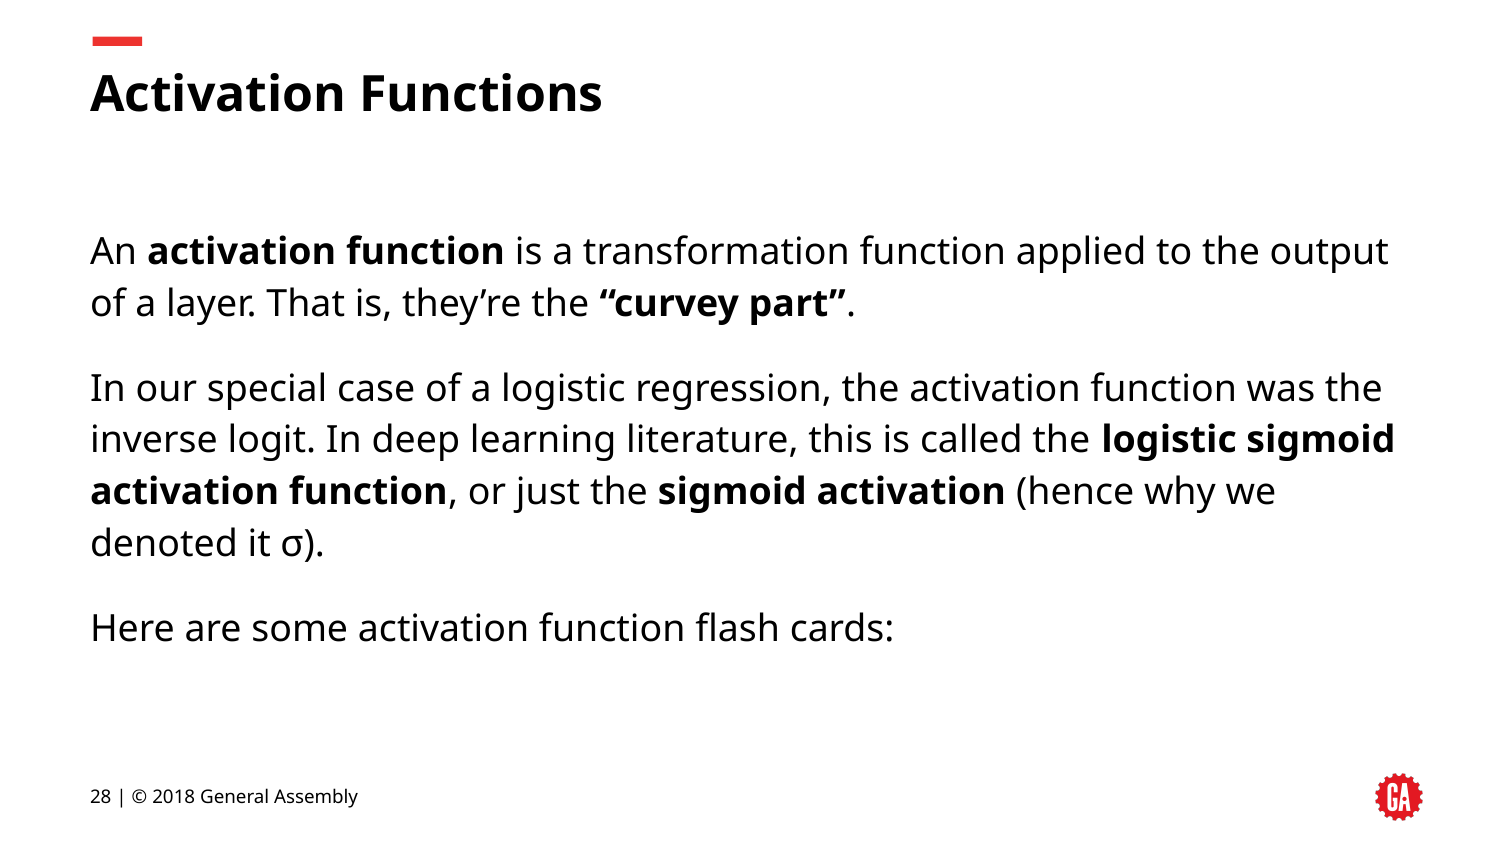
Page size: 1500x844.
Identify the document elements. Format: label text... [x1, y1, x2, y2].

title Activation Functions [75, 46, 1473, 140]
slide_number 28 | © 2018 General Assembly [75, 764, 545, 830]
picture [1373, 771, 1425, 823]
list An activation function is a transformation function applied to the output of a layer. That is, they’re the “curvey part”. In our special case of a logistic regression, the activation function was the inverse logit. In deep learning literature, this is called the logistic sigmoid activation function, or just the sigmoid activation (hence why we denoted it σ). Here are some activation function flash cards: [75, 205, 1424, 688]
